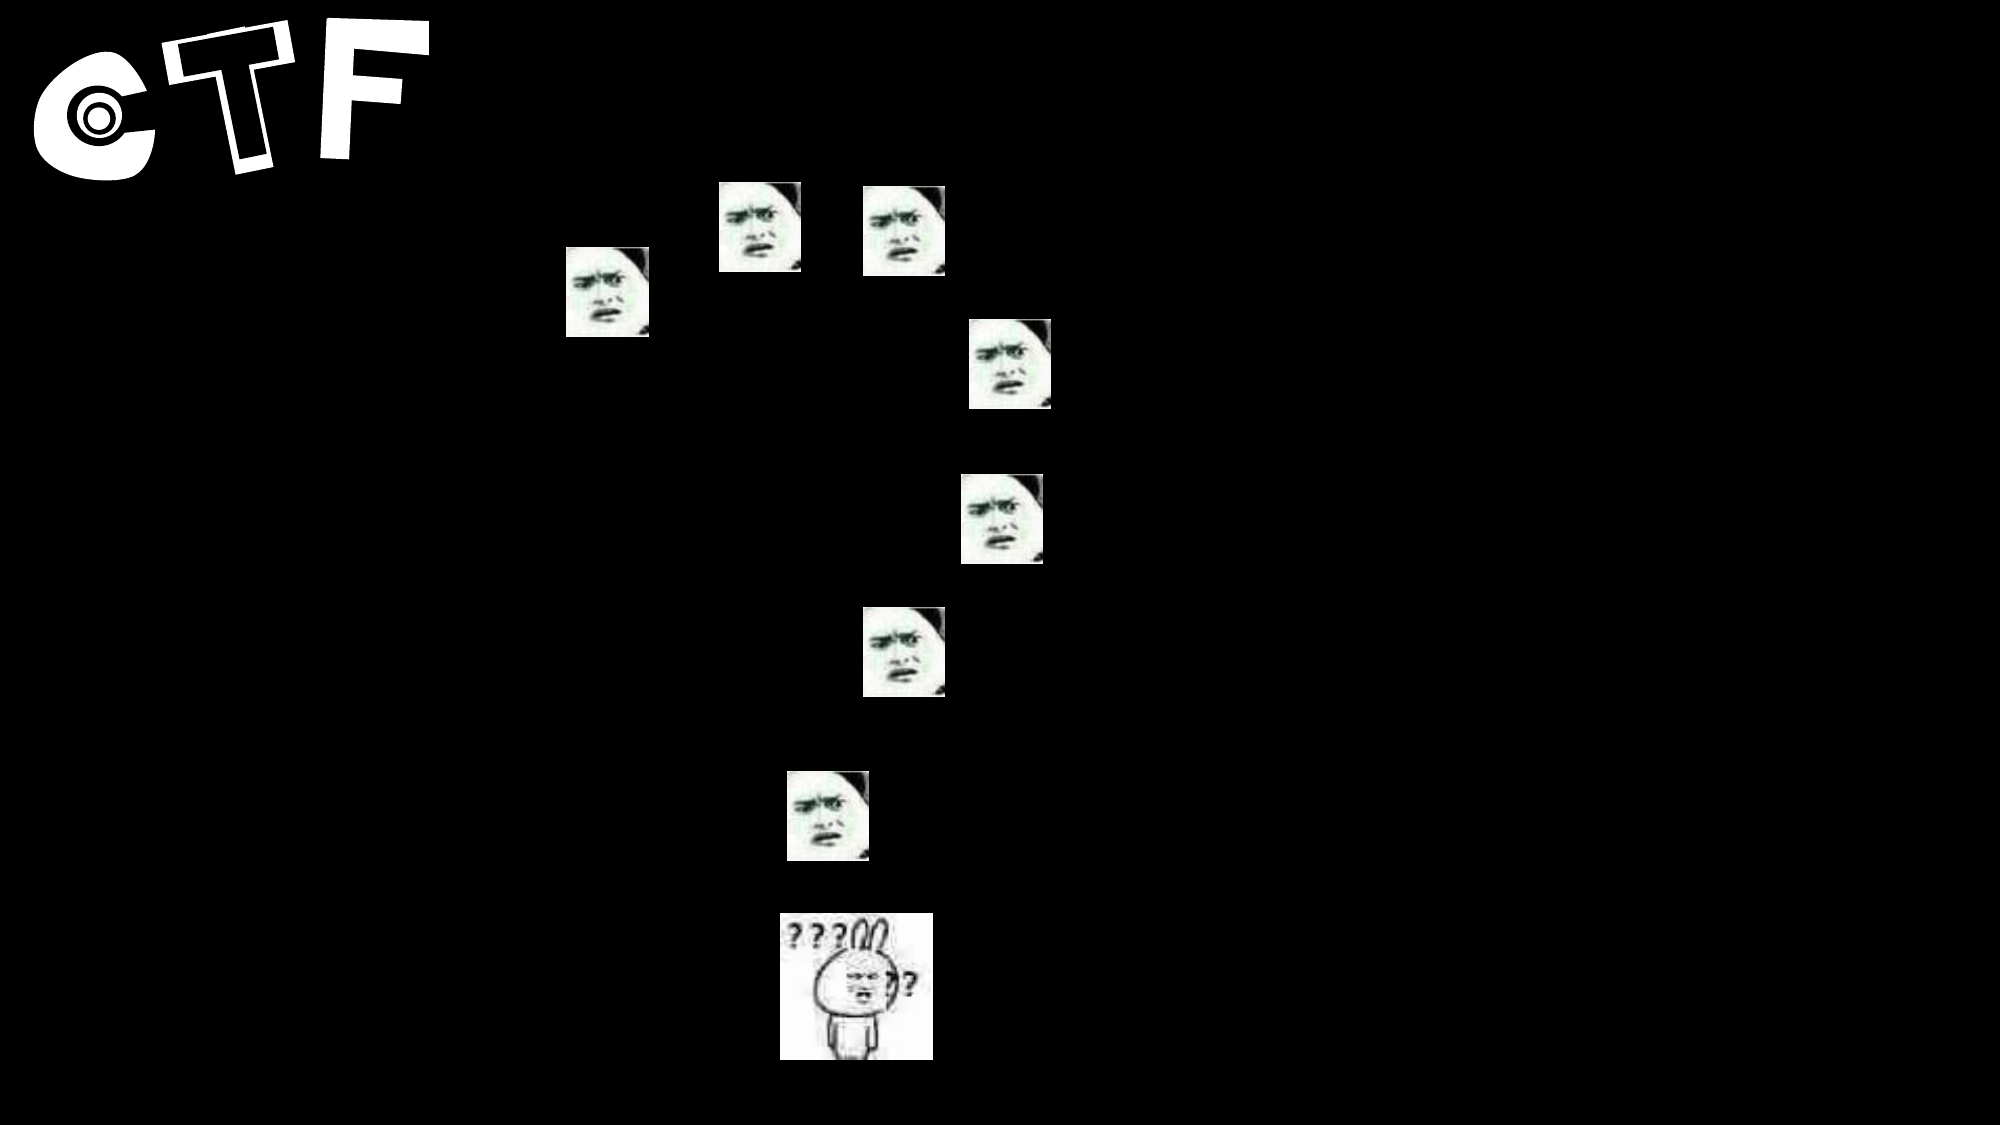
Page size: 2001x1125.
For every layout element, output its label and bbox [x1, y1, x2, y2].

picture [566, 247, 649, 337]
picture [780, 913, 933, 1060]
picture [961, 474, 1043, 564]
picture [863, 607, 945, 697]
picture [787, 771, 869, 861]
picture [719, 182, 801, 272]
picture [969, 318, 1051, 409]
picture [863, 186, 945, 276]
